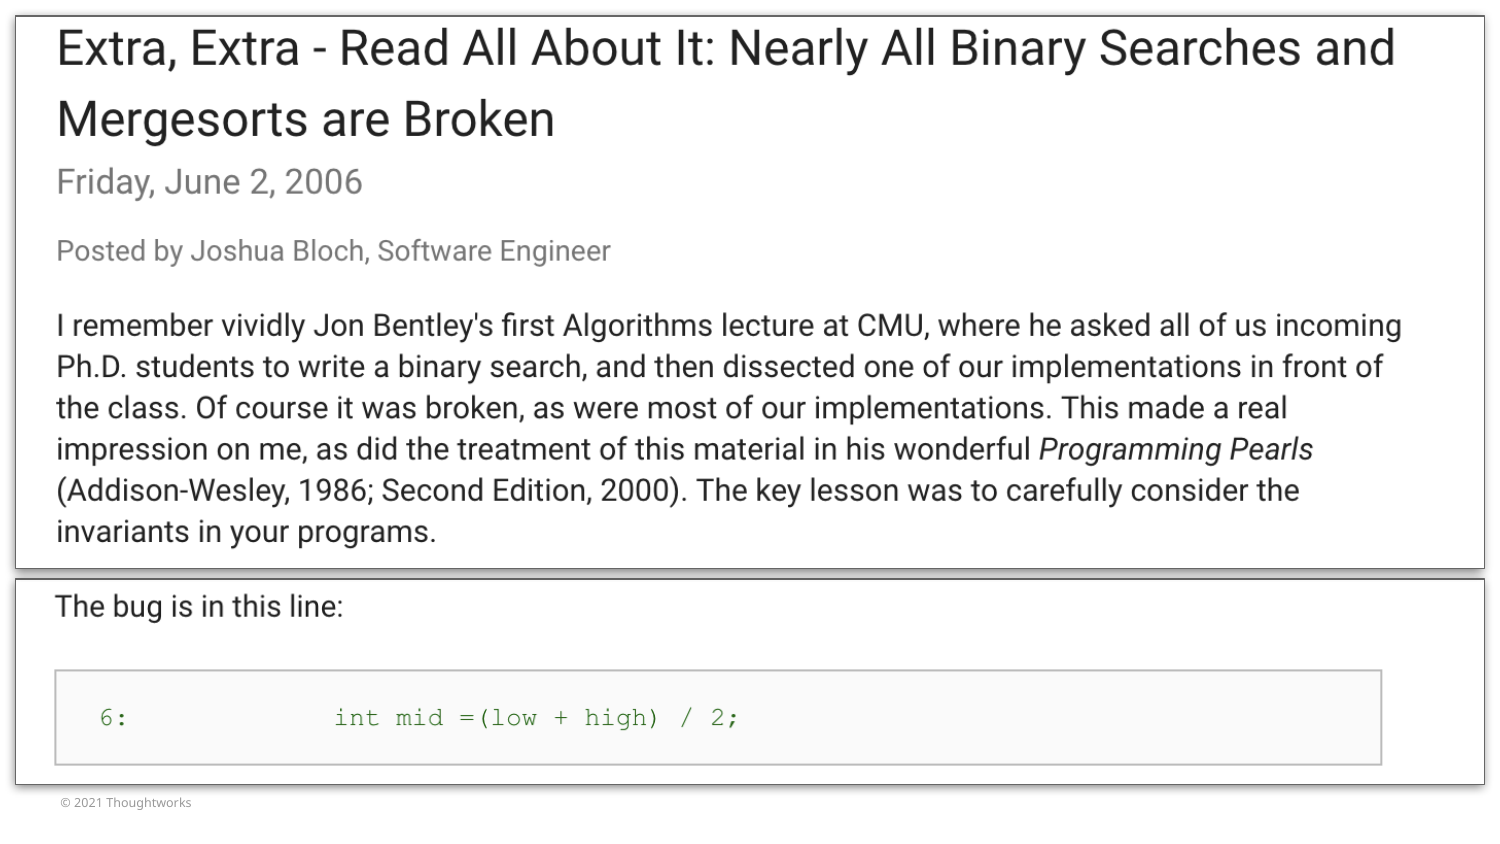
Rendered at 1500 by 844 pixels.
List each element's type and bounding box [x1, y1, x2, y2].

picture [15, 579, 1485, 785]
picture [15, 16, 1485, 568]
